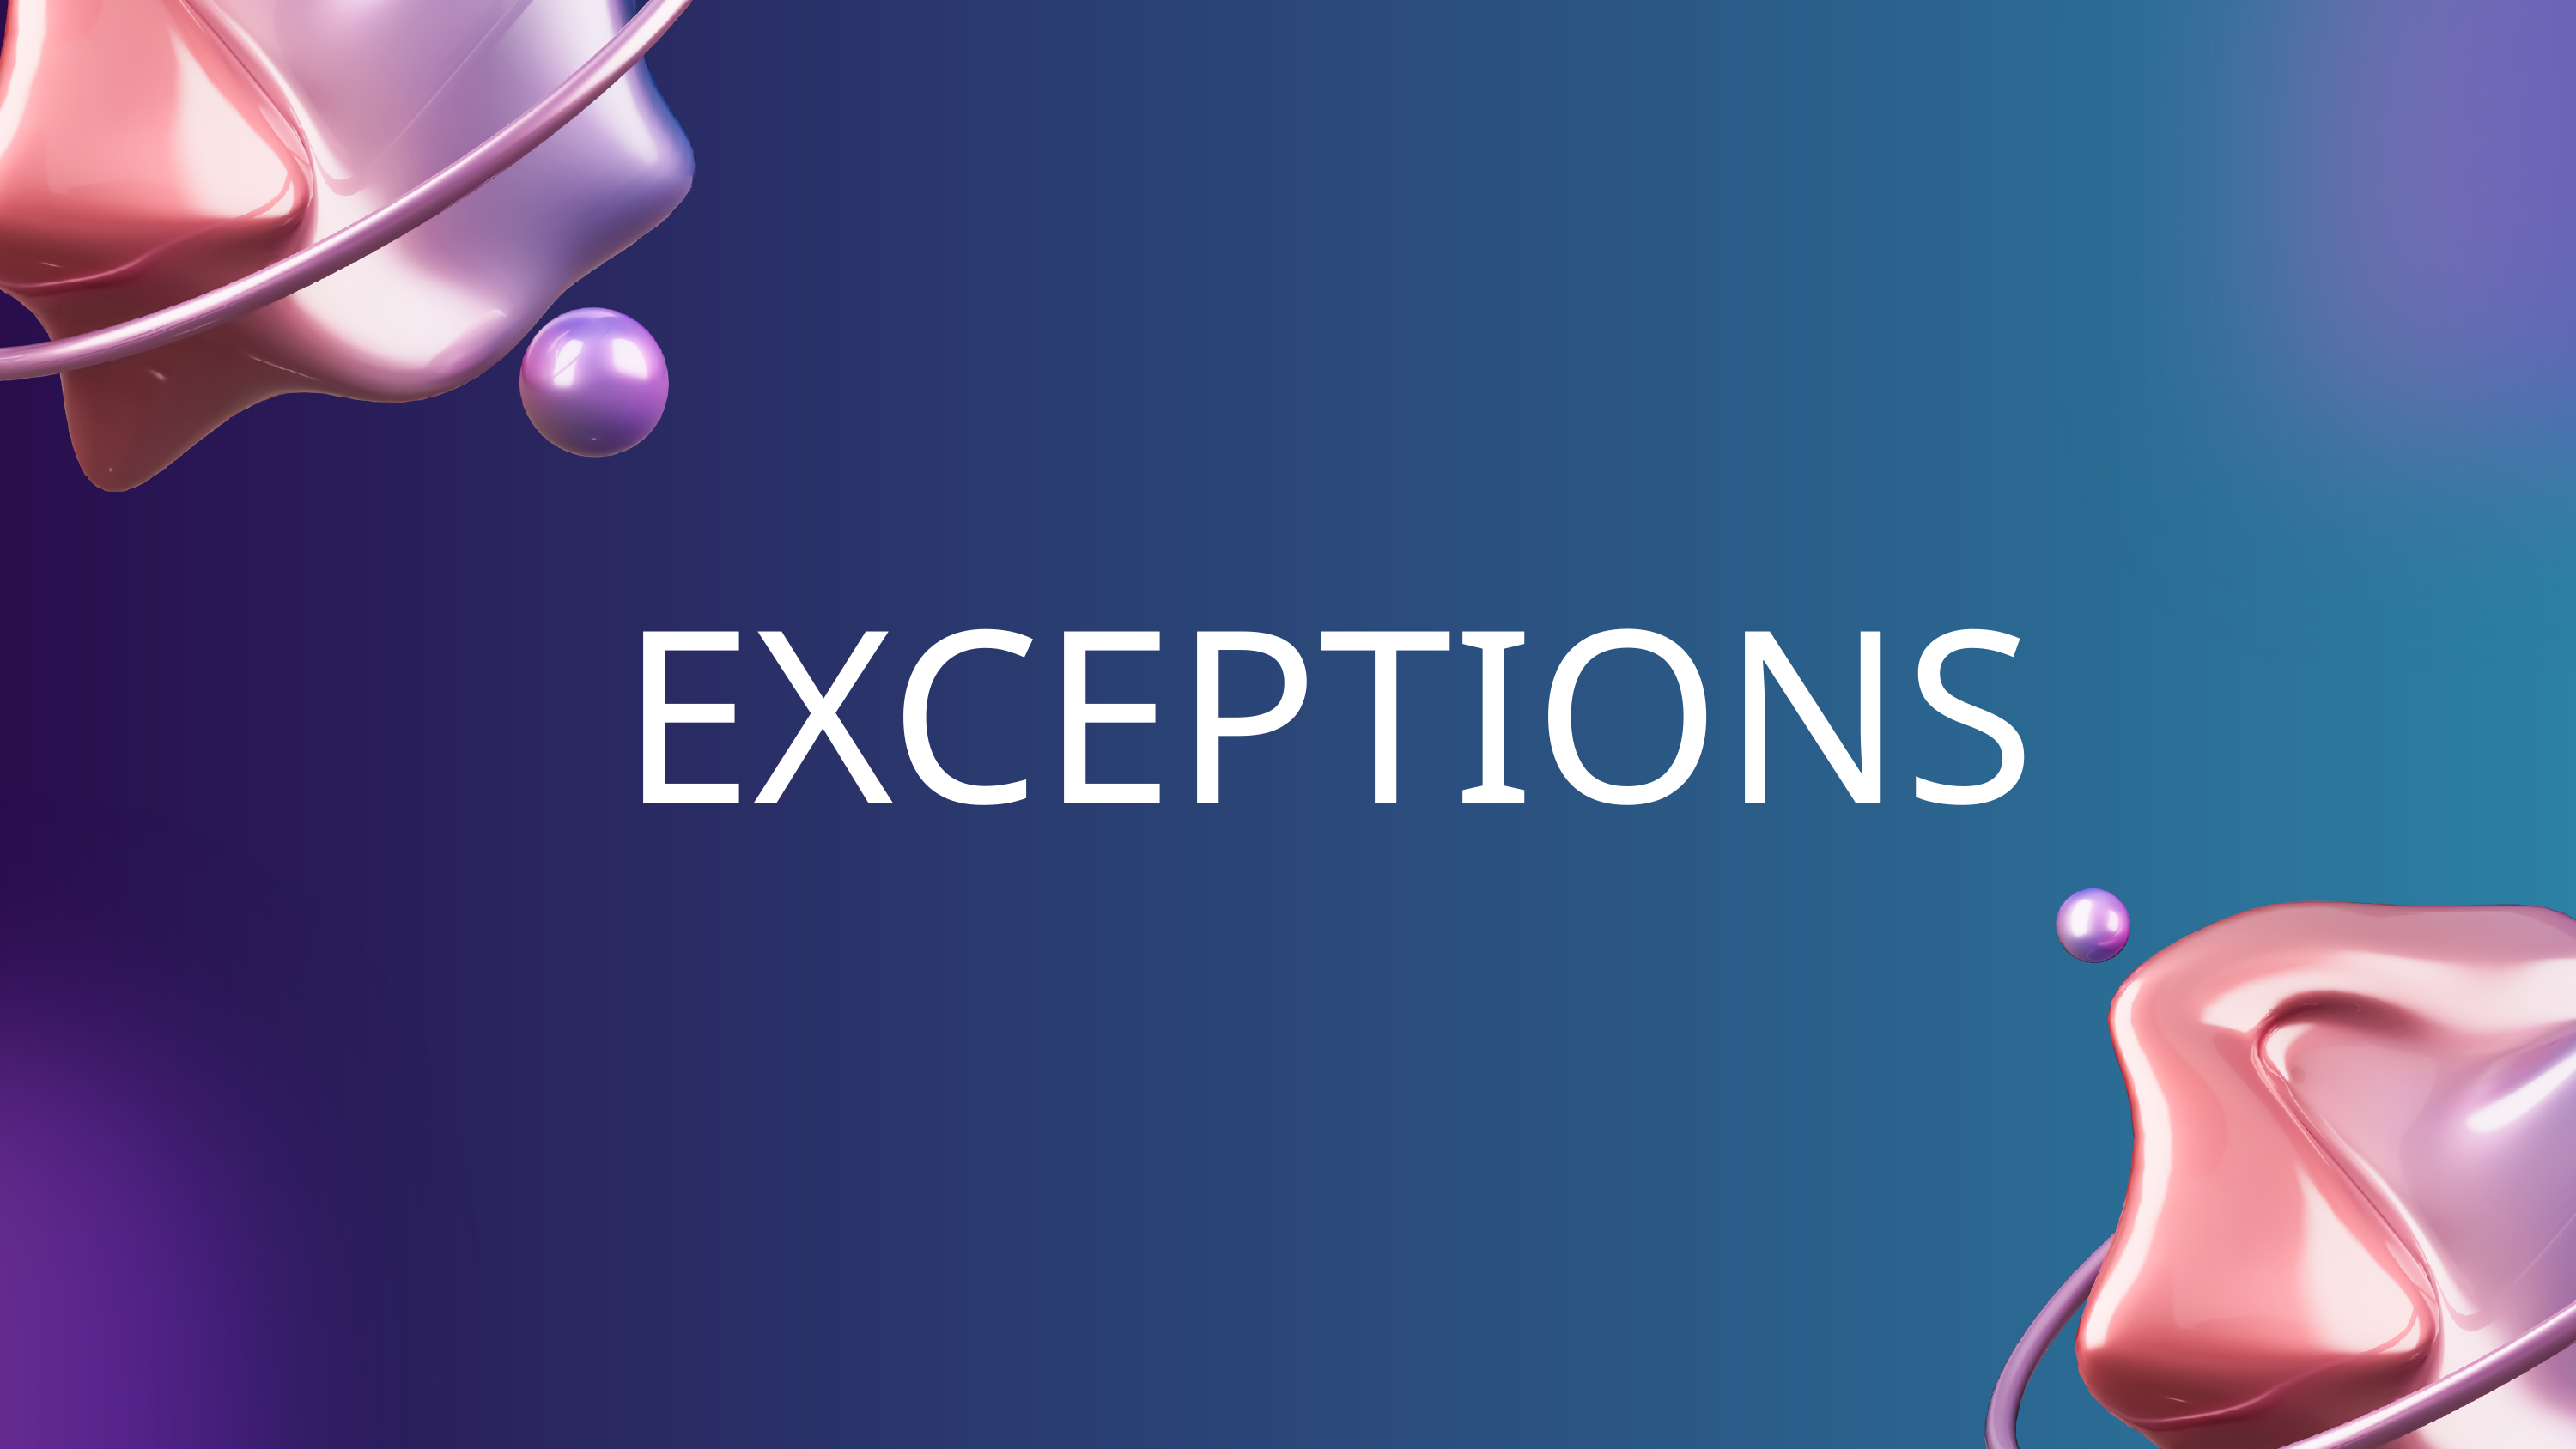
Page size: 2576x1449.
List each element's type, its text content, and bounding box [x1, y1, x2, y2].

text_box [0, 0, 752, 492]
text_box [2058, 0, 2576, 668]
text_box [1984, 888, 2576, 1449]
text_box EXCEPTIONS [396, 630, 2260, 852]
text_box [0, 797, 483, 1449]
